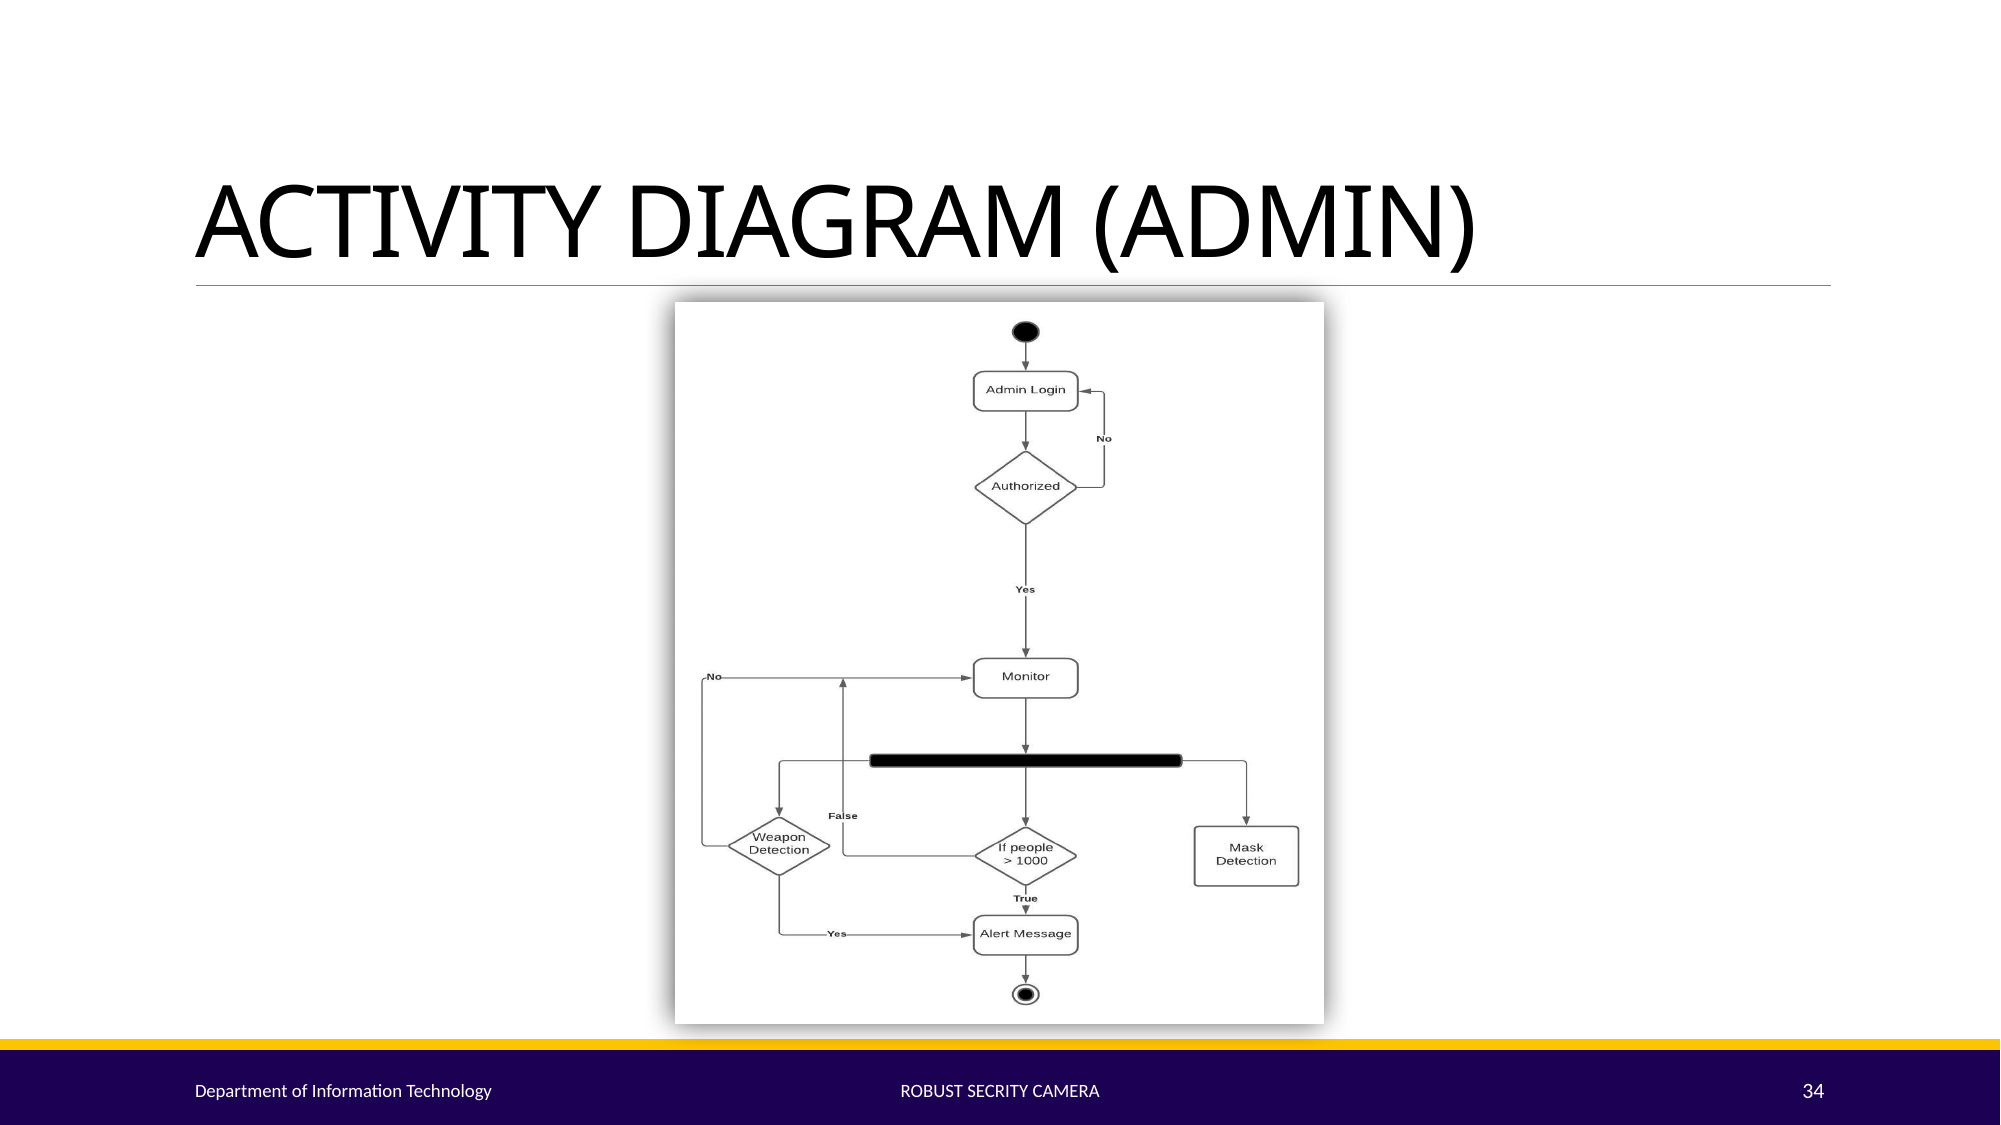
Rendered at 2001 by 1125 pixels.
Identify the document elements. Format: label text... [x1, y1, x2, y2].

footer ROBUST SECRITY CAMERA [604, 1059, 1396, 1120]
title ACTIVITY DIAGRAM (ADMIN) [180, 47, 1830, 285]
slide_number 34 [1624, 1059, 1840, 1120]
slide_number Department of Information Technology [180, 1059, 586, 1120]
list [674, 302, 1324, 1024]
